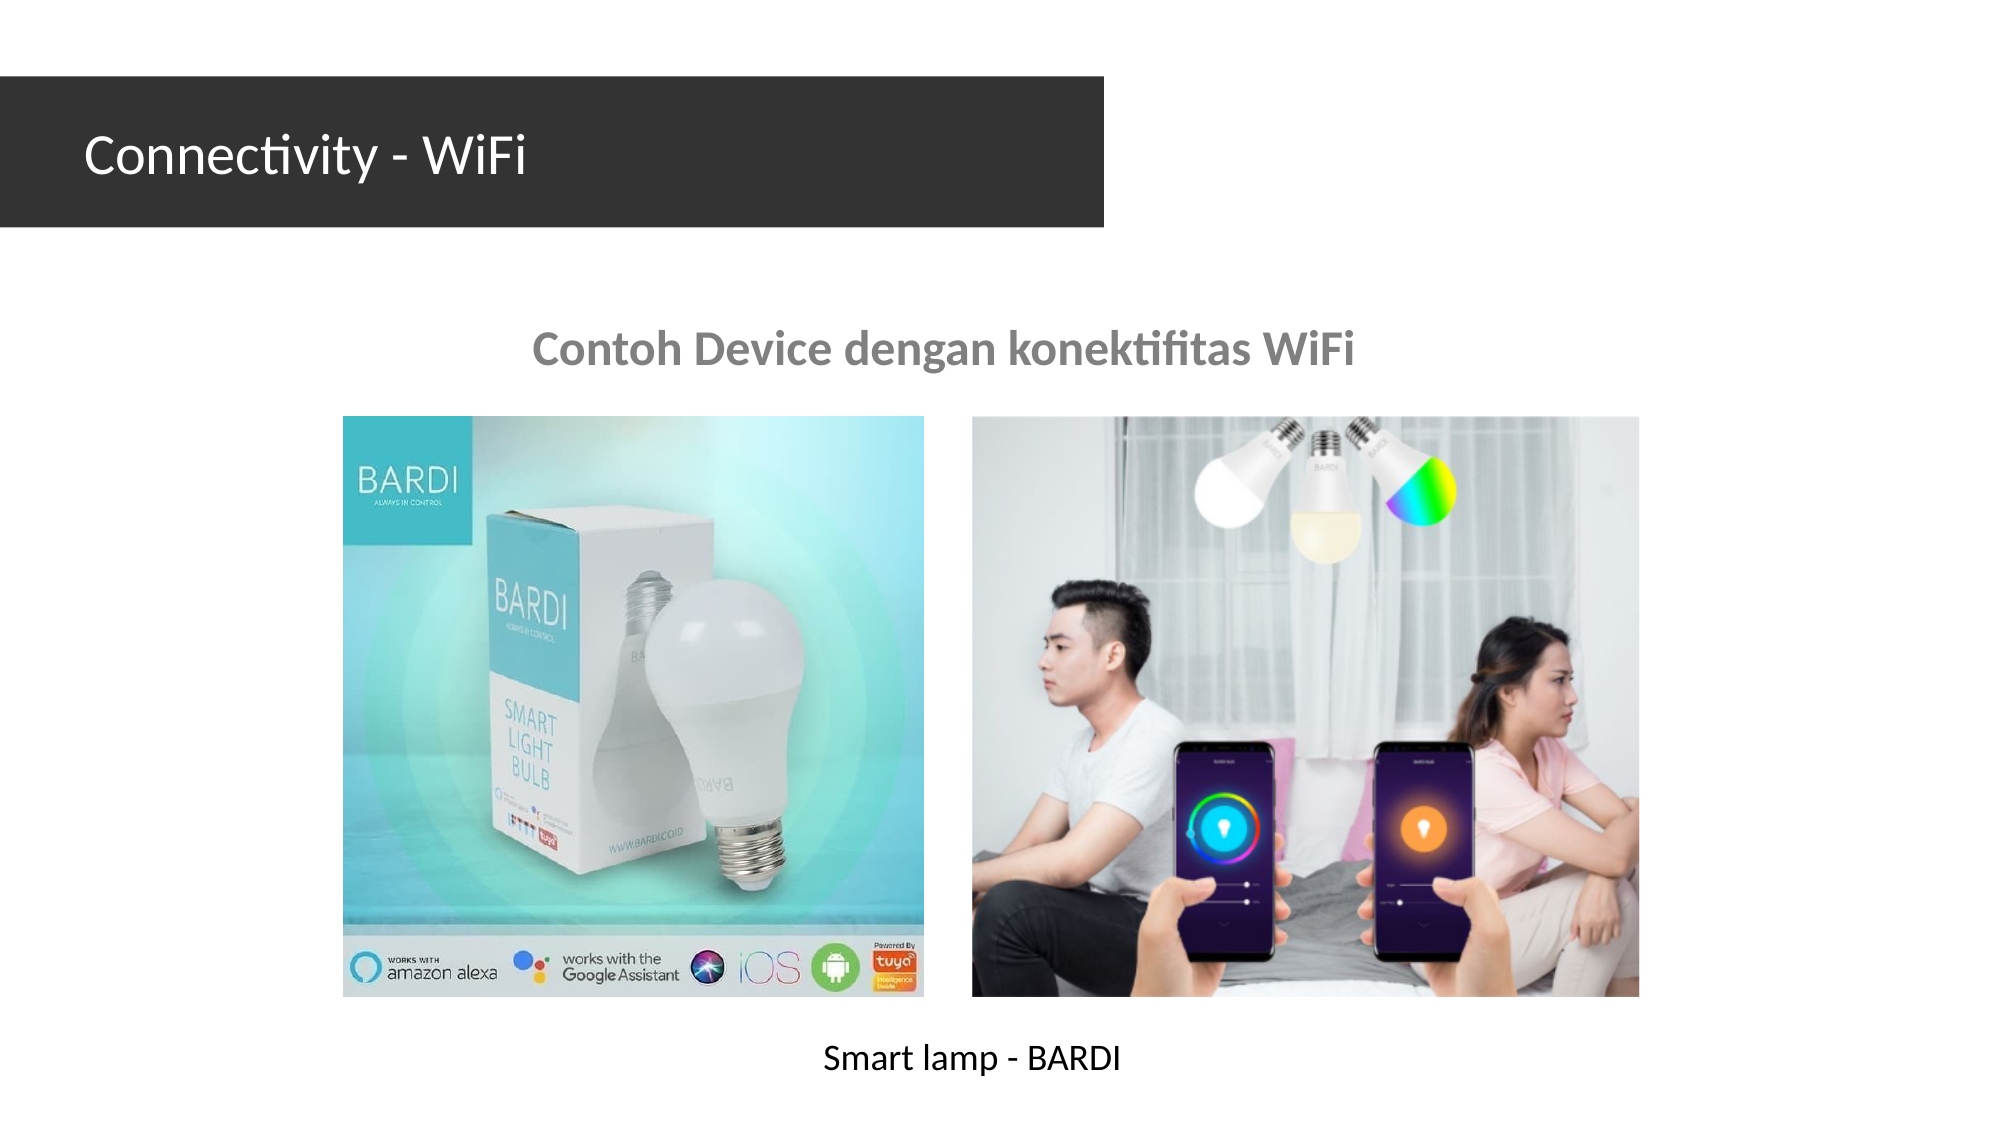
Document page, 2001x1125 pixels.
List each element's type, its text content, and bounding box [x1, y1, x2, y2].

picture [971, 416, 1642, 997]
text_box Smart lamp - BARDI [702, 1025, 1243, 1086]
text_box Connectivity - WiFi [69, 109, 543, 194]
text_box Contoh Device dengan konektifitas WiFi [517, 308, 1372, 384]
text_box [0, 75, 1105, 228]
picture [343, 416, 924, 997]
